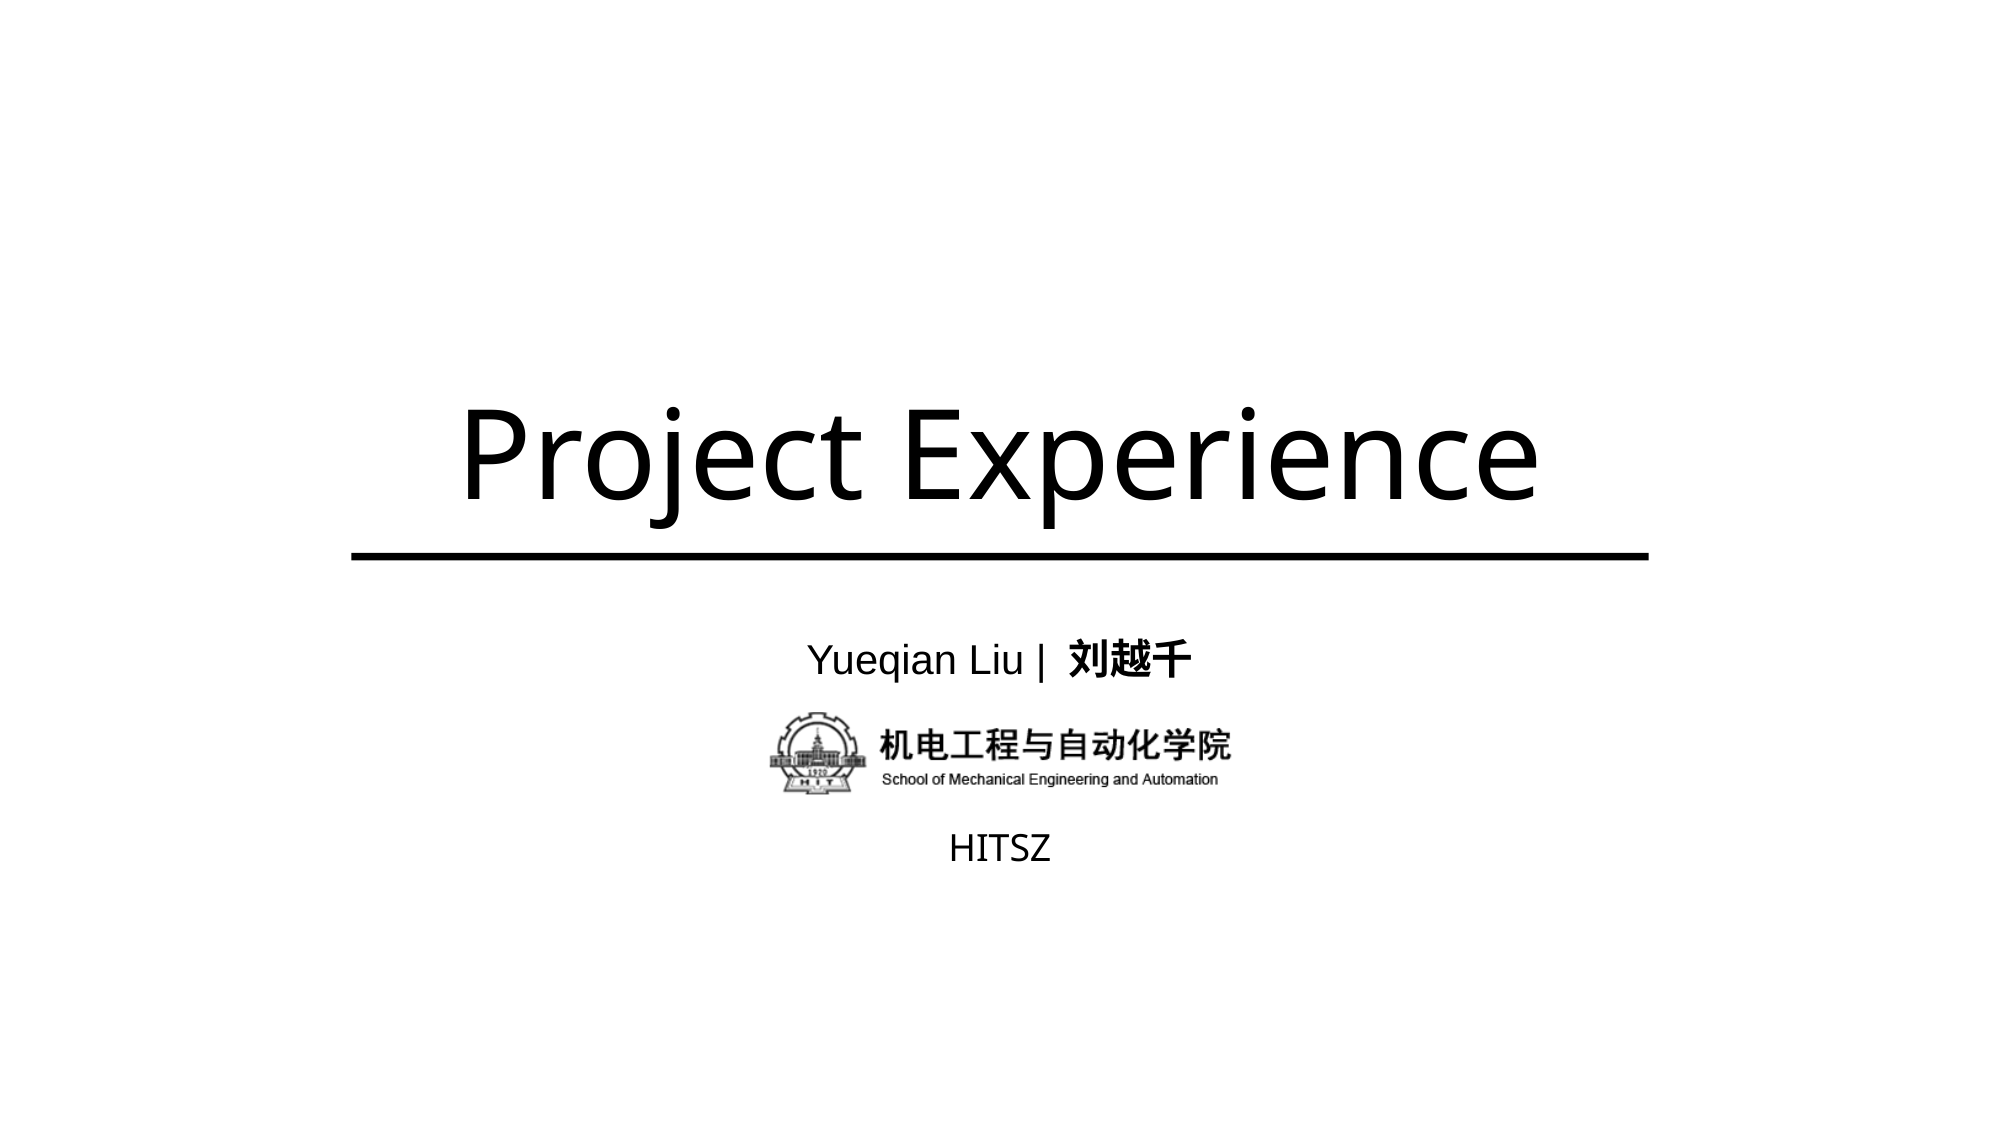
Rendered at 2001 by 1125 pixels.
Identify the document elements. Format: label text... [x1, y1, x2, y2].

text_box [350, 552, 1650, 561]
title Project Experience [249, 142, 1750, 535]
text_box HITSZ [933, 816, 1067, 877]
picture [765, 710, 1235, 797]
subtitle Yueqian Liu | 刘越千 [249, 630, 1750, 711]
